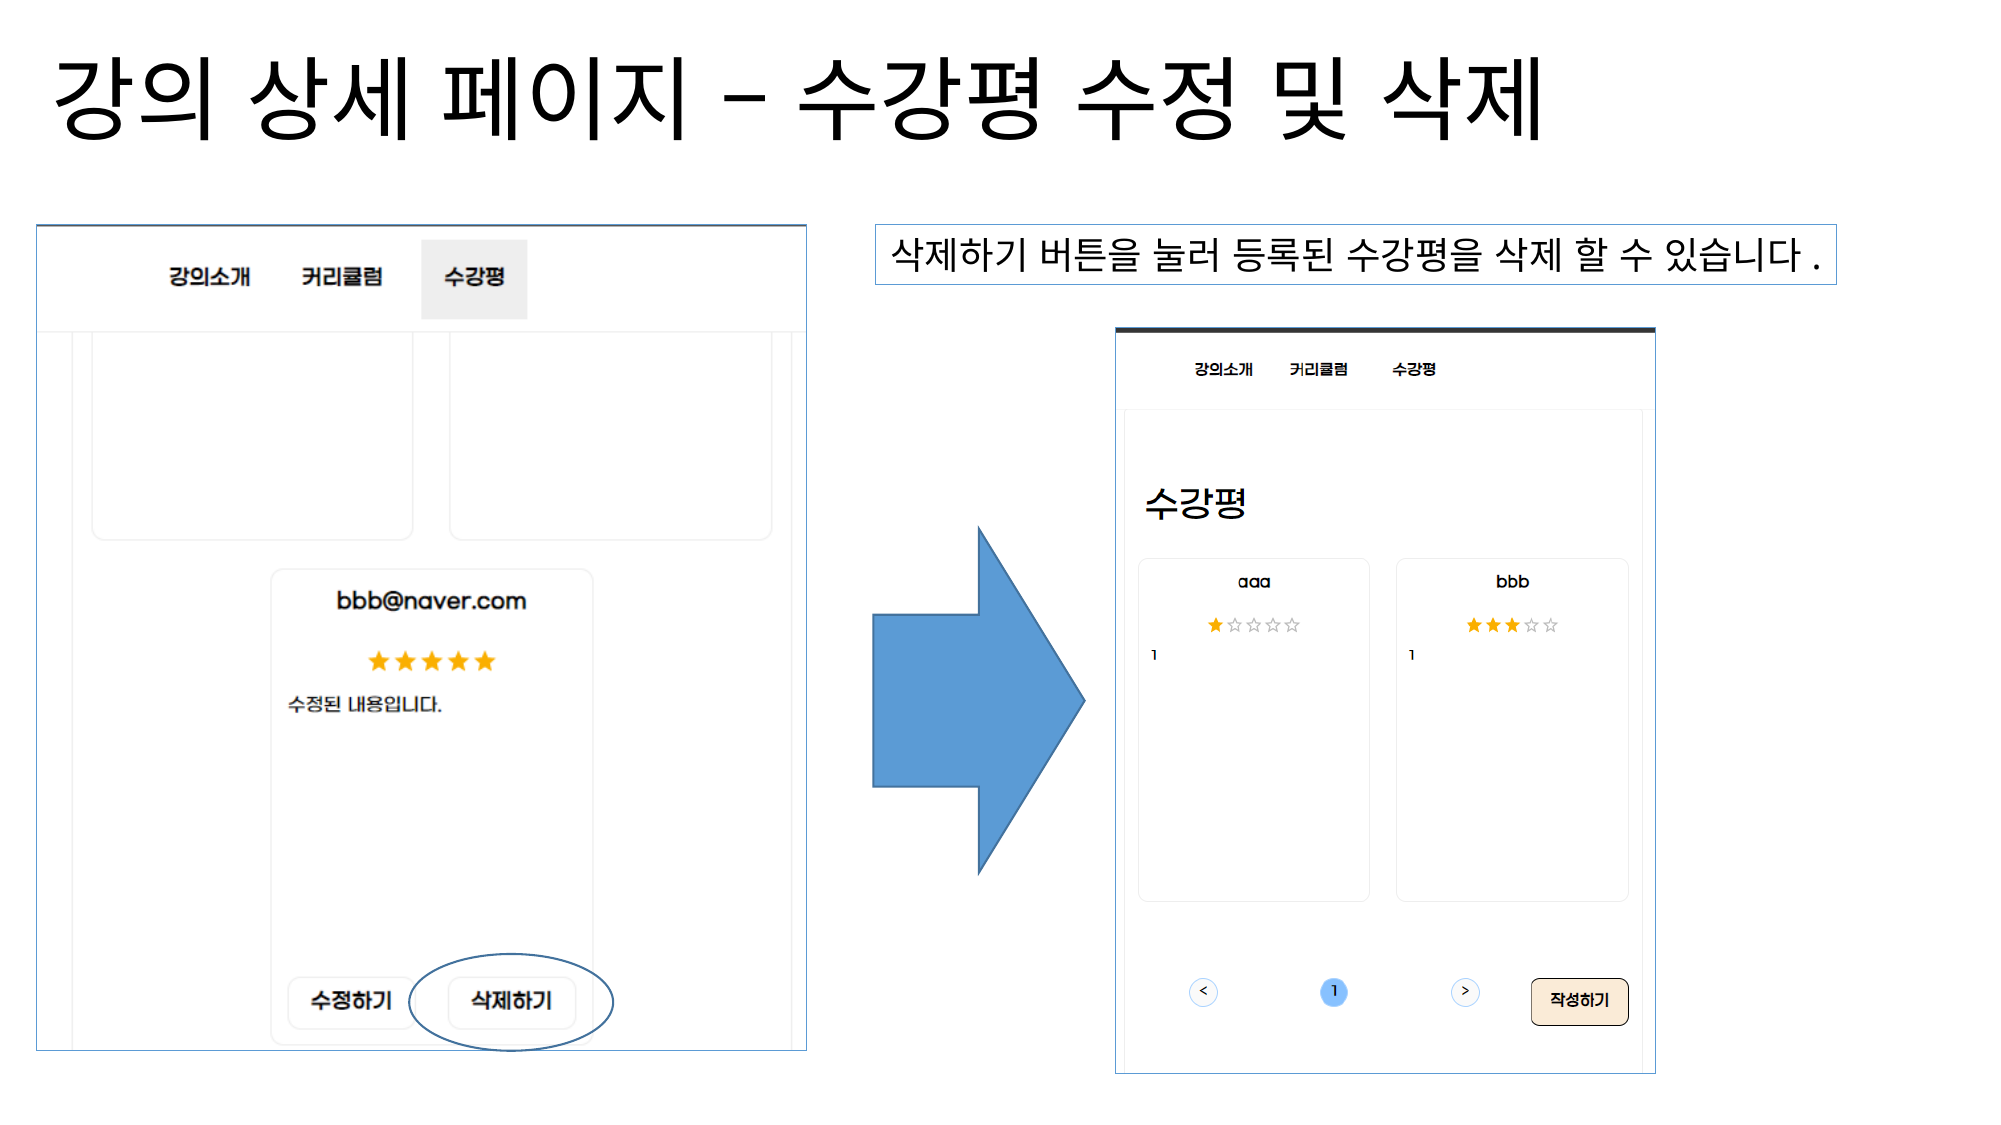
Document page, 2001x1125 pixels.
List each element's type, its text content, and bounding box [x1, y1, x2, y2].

text_box 삭제하기 버튼을 눌러 등록된 수강평을 삭제 할 수 있습니다. [875, 224, 1837, 285]
picture [1115, 327, 1656, 1074]
title 강의 상세 페이지 – 수강평 수정 및 삭제 [36, 24, 1922, 183]
text_box [872, 525, 1086, 877]
picture [36, 224, 807, 1051]
